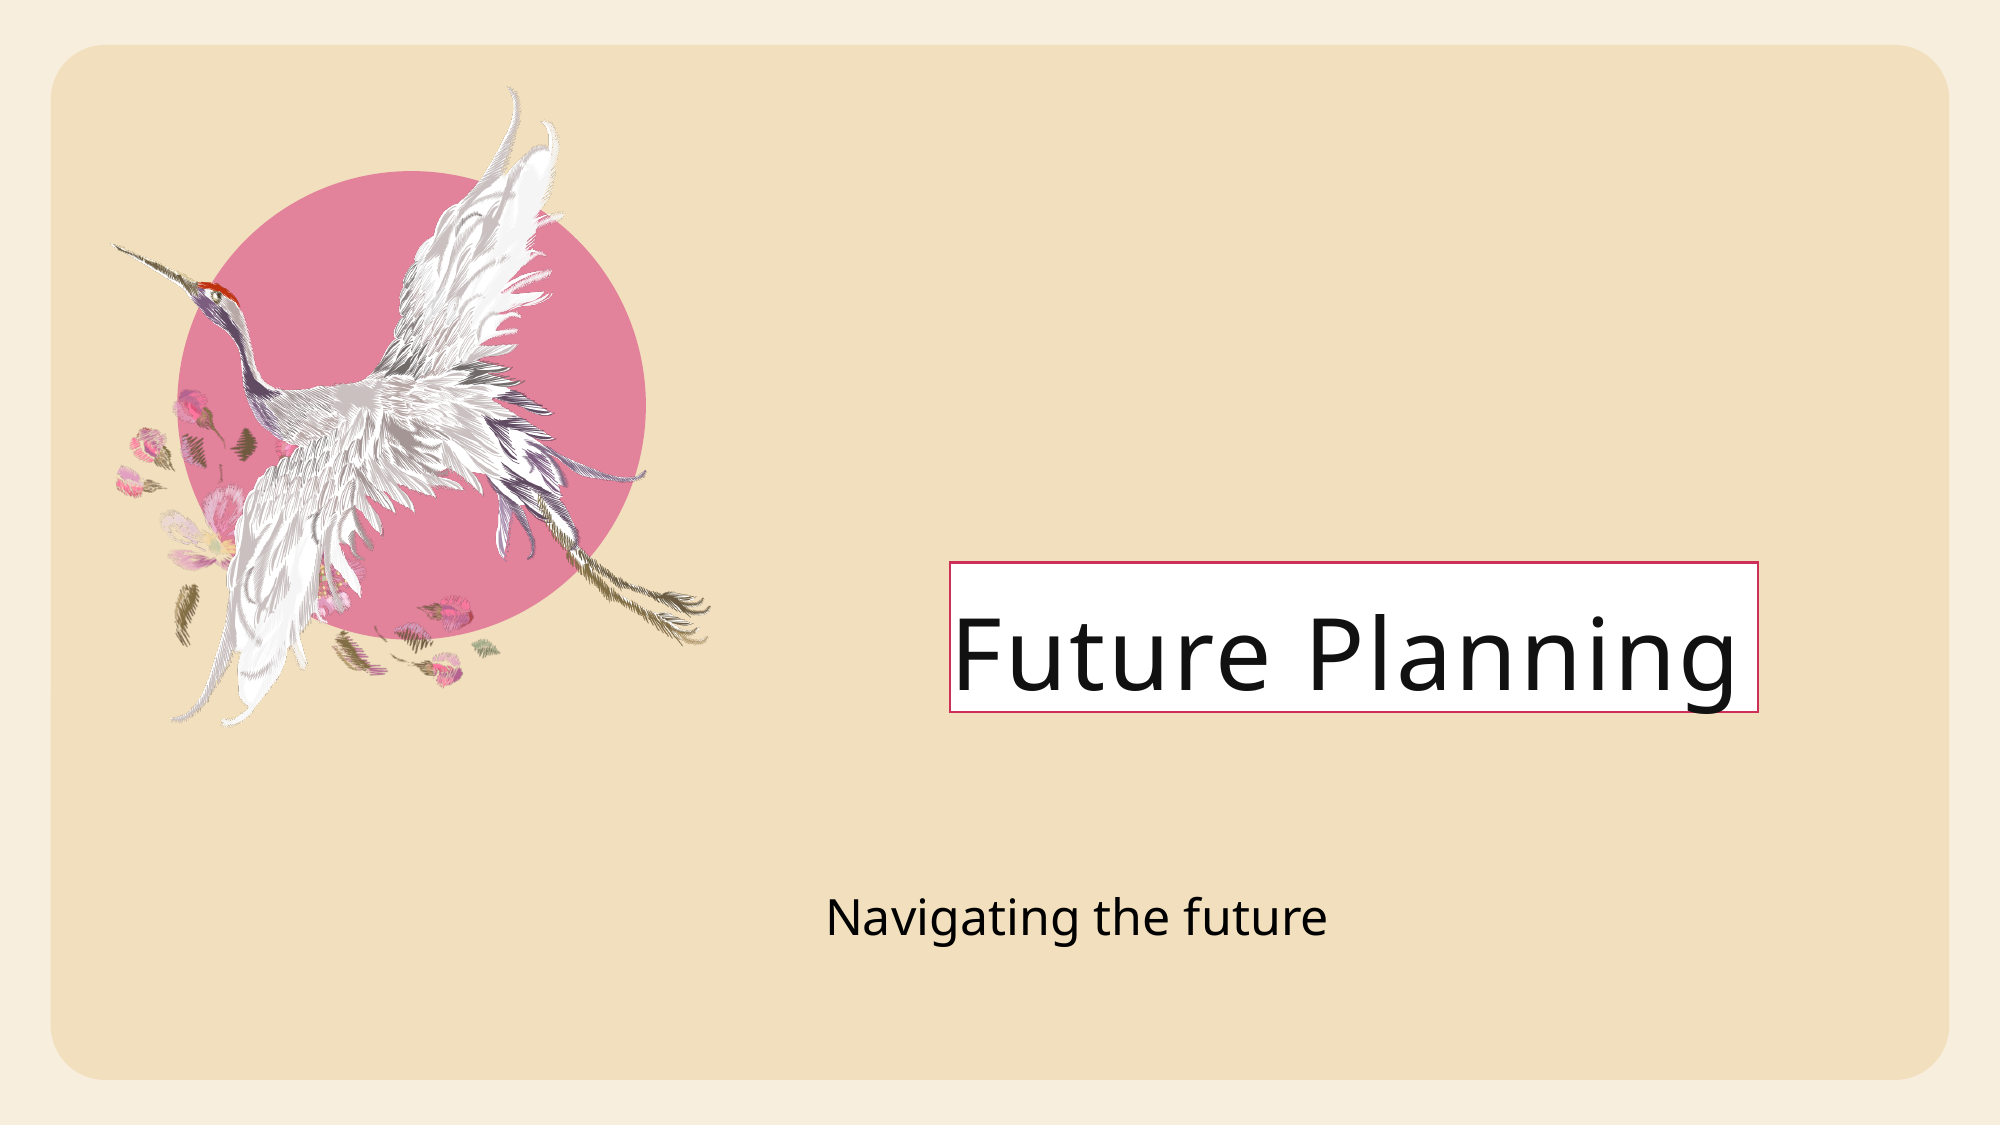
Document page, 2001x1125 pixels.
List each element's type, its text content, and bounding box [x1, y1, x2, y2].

picture [65, 83, 726, 762]
subtitle Navigating the future [825, 885, 1875, 1035]
title Future Planning [949, 561, 1759, 713]
